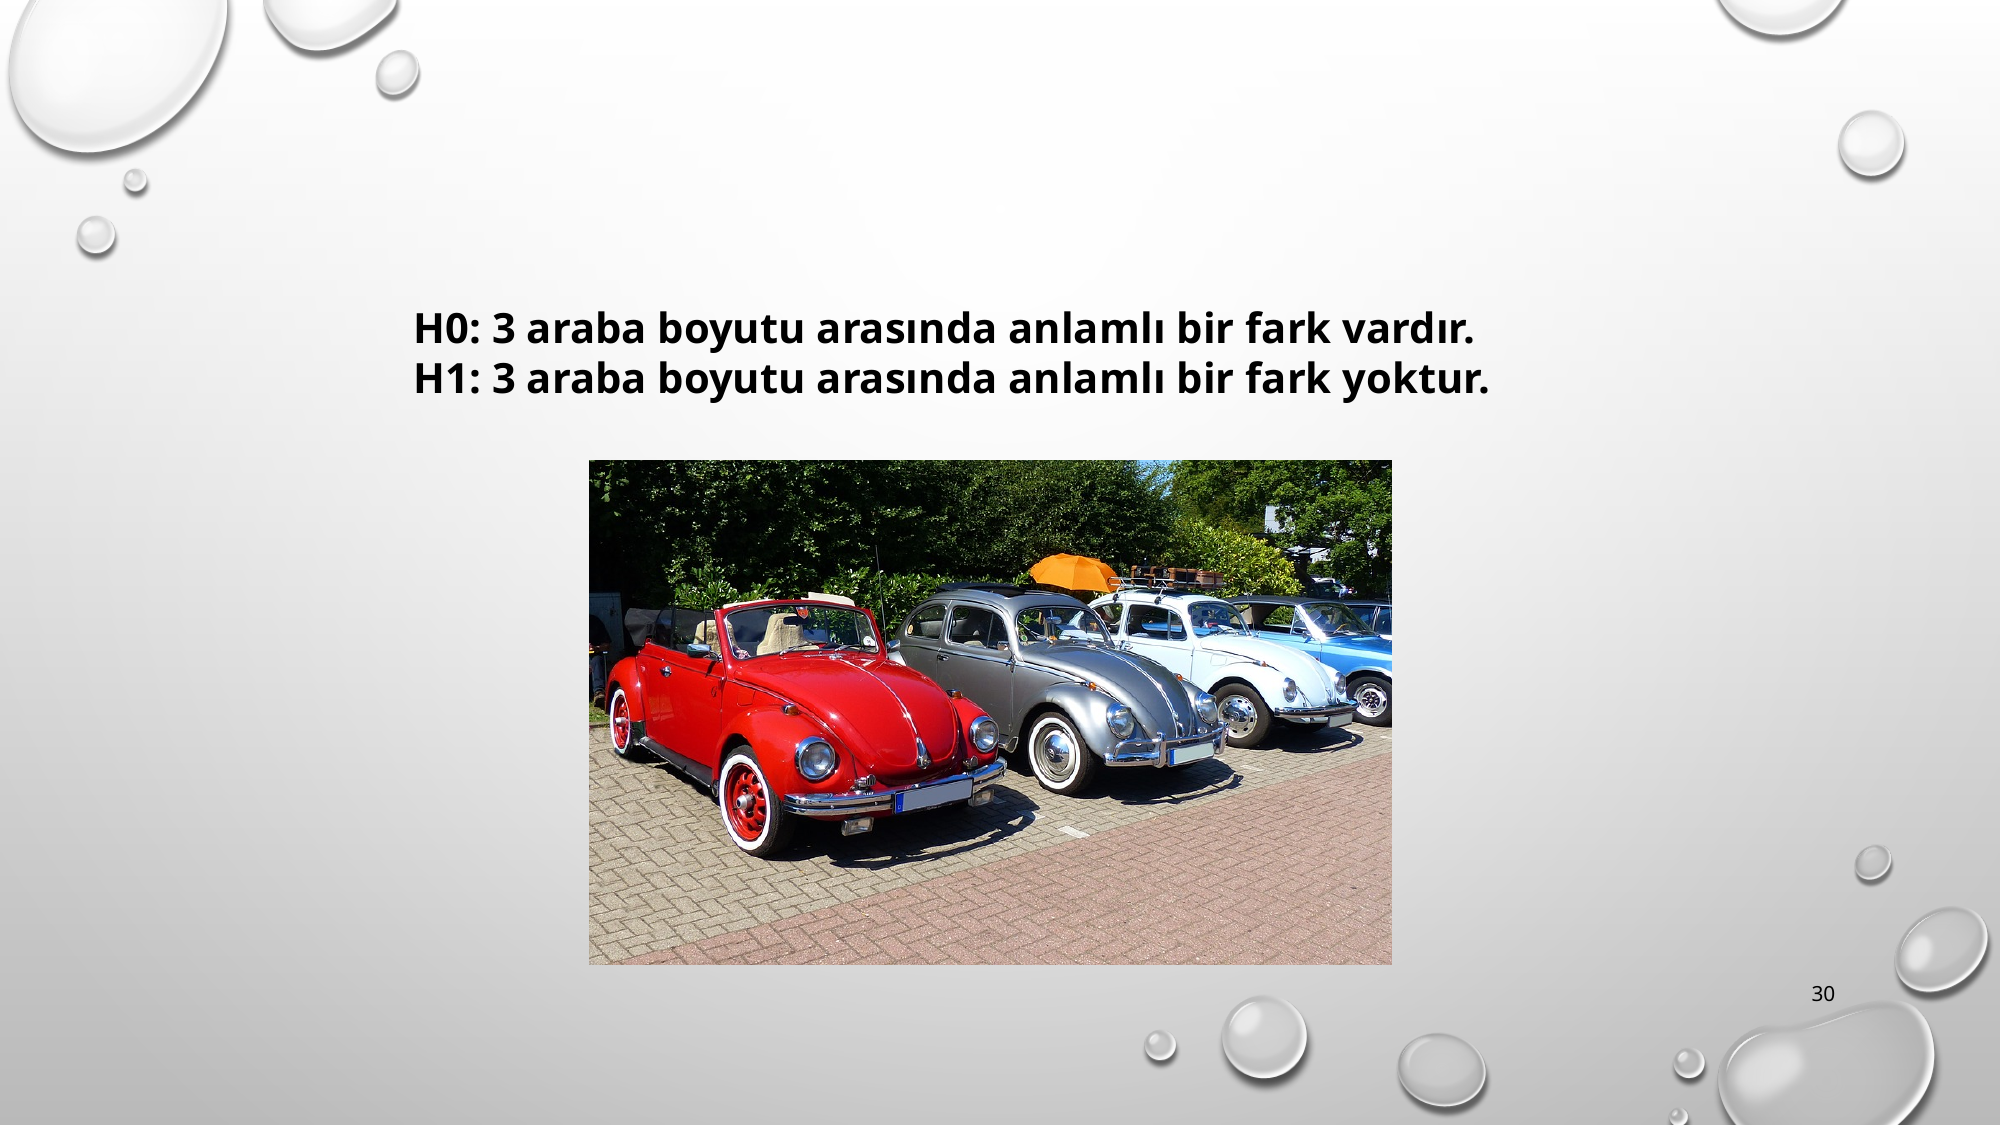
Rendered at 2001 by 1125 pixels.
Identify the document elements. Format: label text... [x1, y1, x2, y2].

text_box H0: 3 araba boyutu arasında anlamlı bir fark vardır. H1: 3 araba boyutu arasında anlamlı bir fark yoktur. [398, 294, 1725, 460]
slide_number 30 [1724, 965, 1851, 1025]
picture [0, 0, 2000, 1125]
